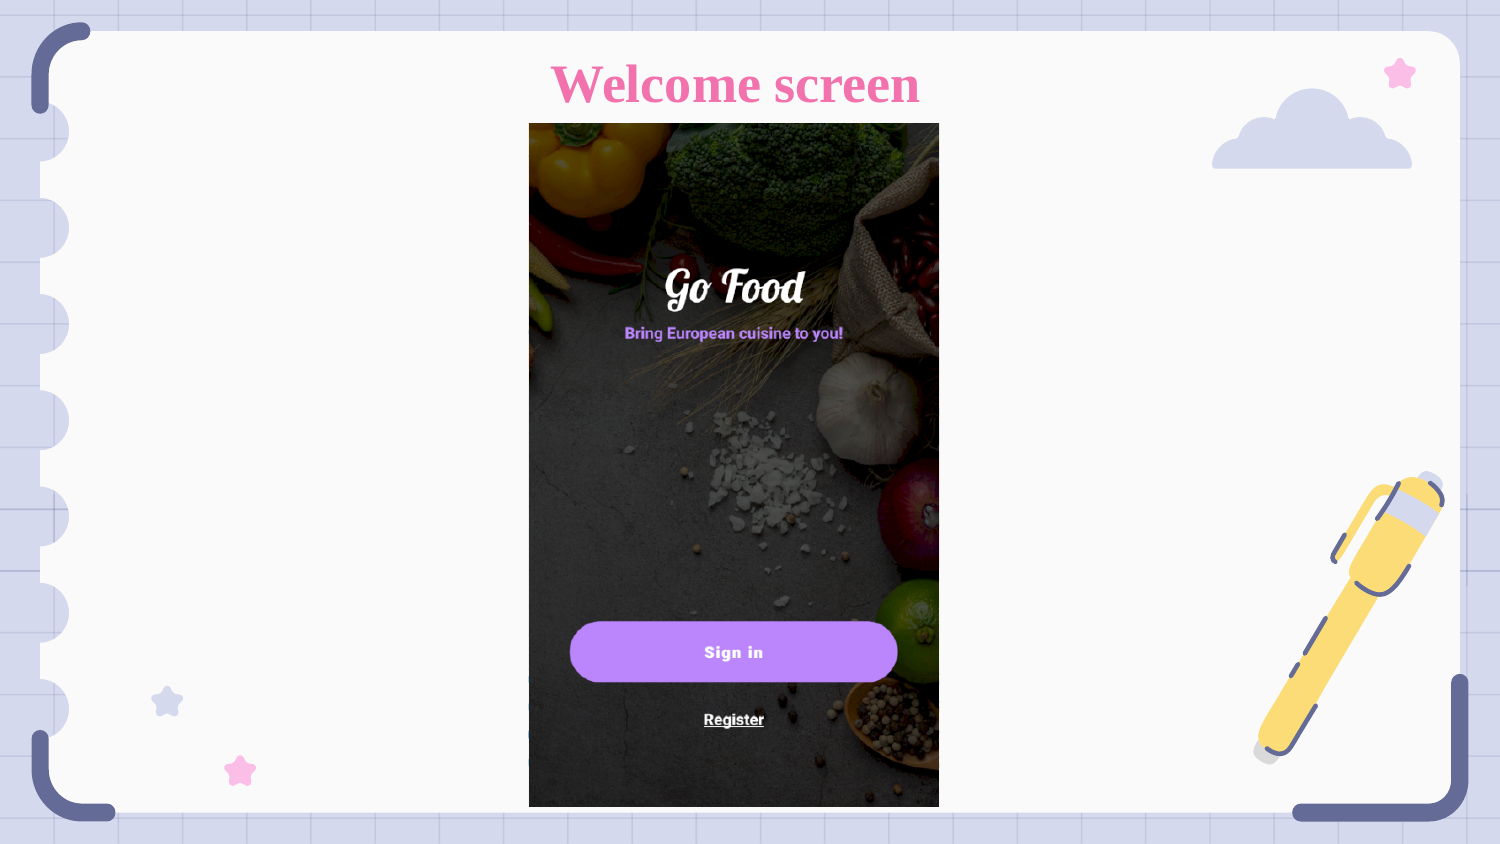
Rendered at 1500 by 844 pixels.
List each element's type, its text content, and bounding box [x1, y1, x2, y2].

picture [528, 123, 940, 807]
text_box [224, 755, 256, 786]
subtitle Welcome screen [358, 36, 1114, 129]
text_box [151, 685, 183, 717]
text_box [1273, 460, 1426, 777]
text_box [1212, 88, 1412, 169]
